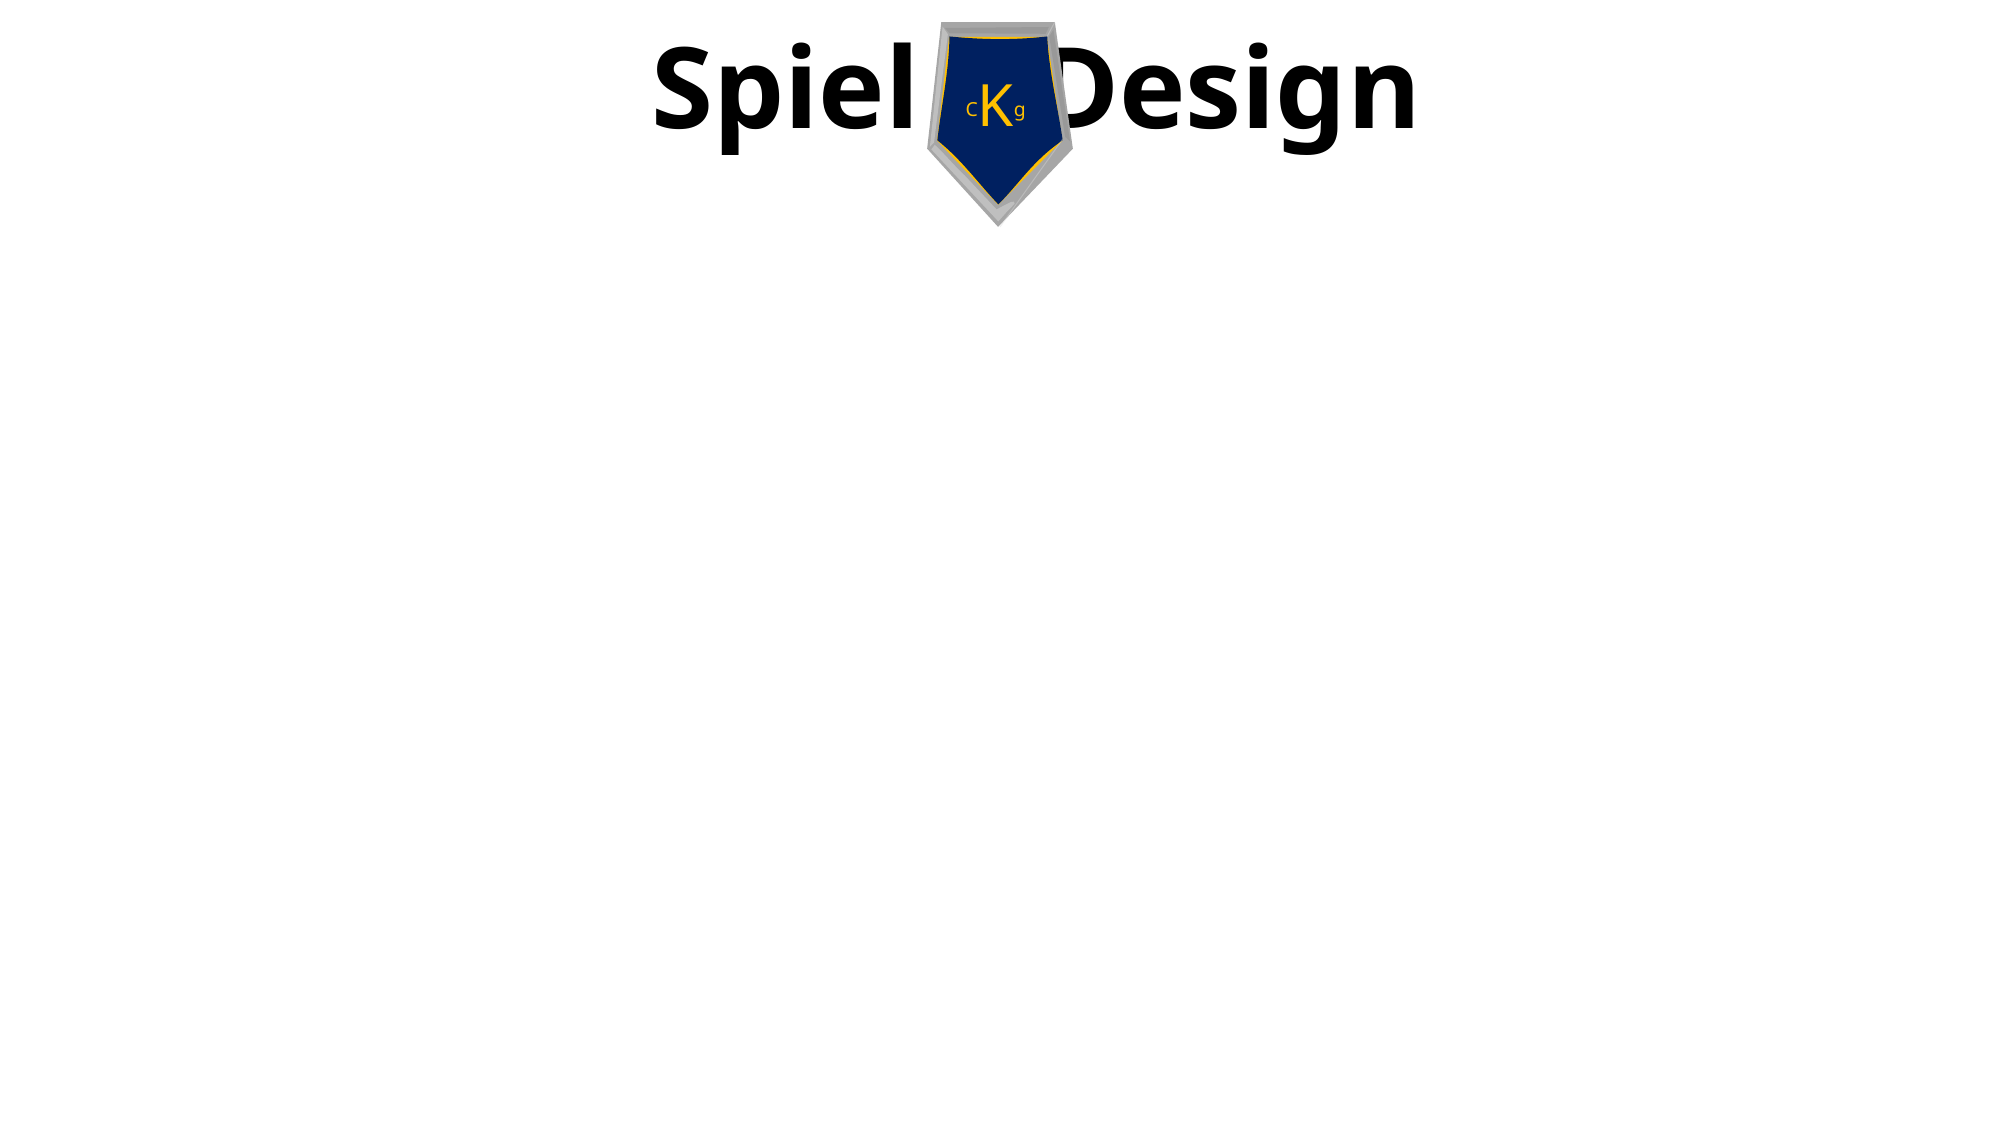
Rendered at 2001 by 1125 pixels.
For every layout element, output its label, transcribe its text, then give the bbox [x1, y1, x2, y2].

text_box Spiel Design [615, 8, 1458, 158]
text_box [924, 22, 1073, 227]
